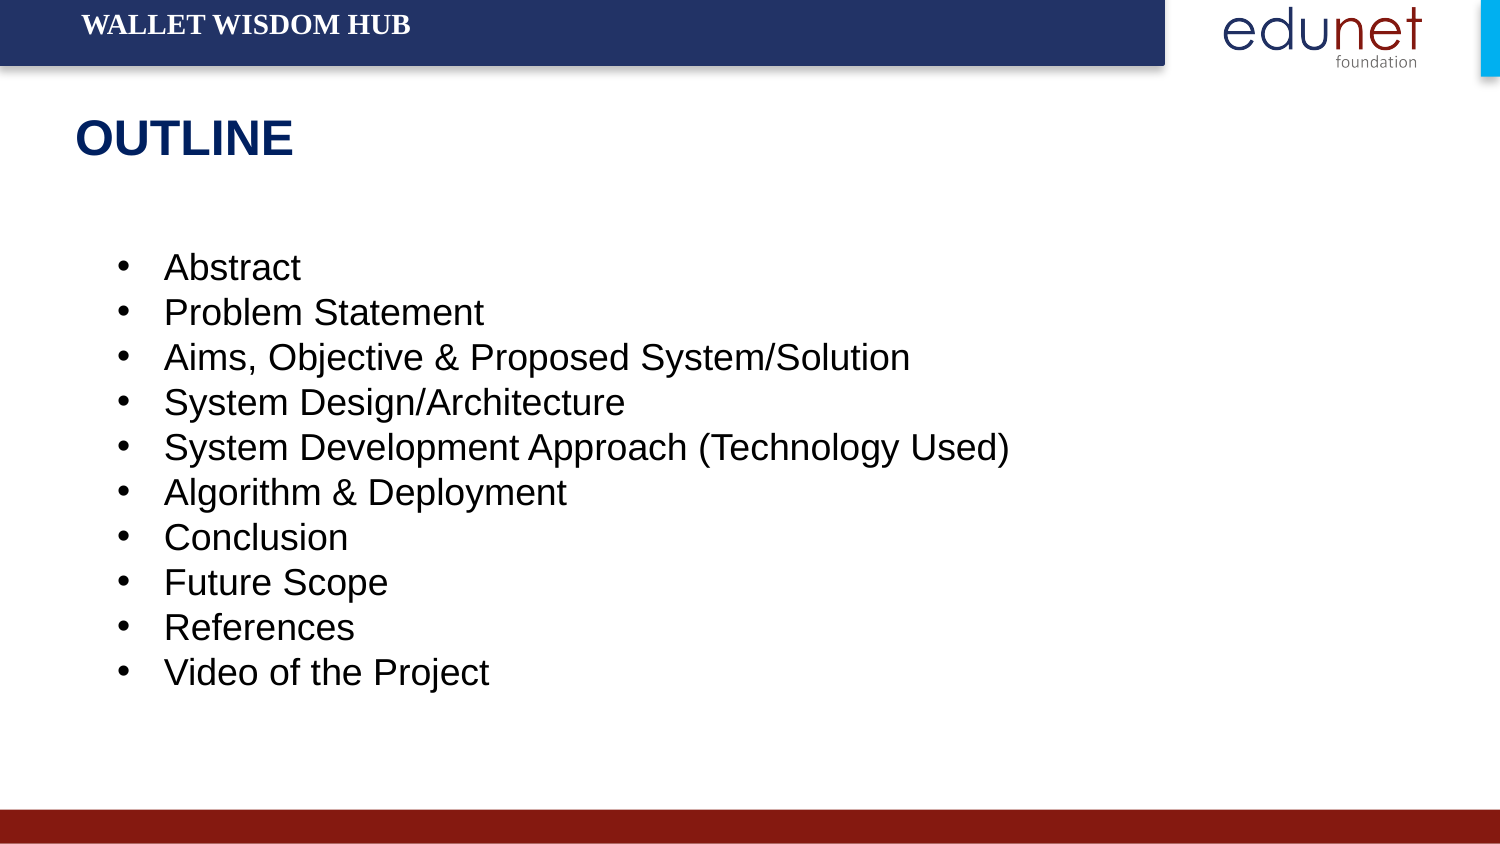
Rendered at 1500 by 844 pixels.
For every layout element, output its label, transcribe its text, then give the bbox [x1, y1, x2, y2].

picture [1219, 4, 1424, 72]
text_box WALLET WISDOM HUB [0, 0, 494, 46]
text_box Abstract Problem Statement Aims, Objective & Proposed System/Solution System Design/Architecture System Development Approach (Technology Used) Algorithm & Deployment Conclusion Future Scope References Video of the Project [102, 235, 1240, 701]
text_box OUTLINE [60, 98, 819, 174]
